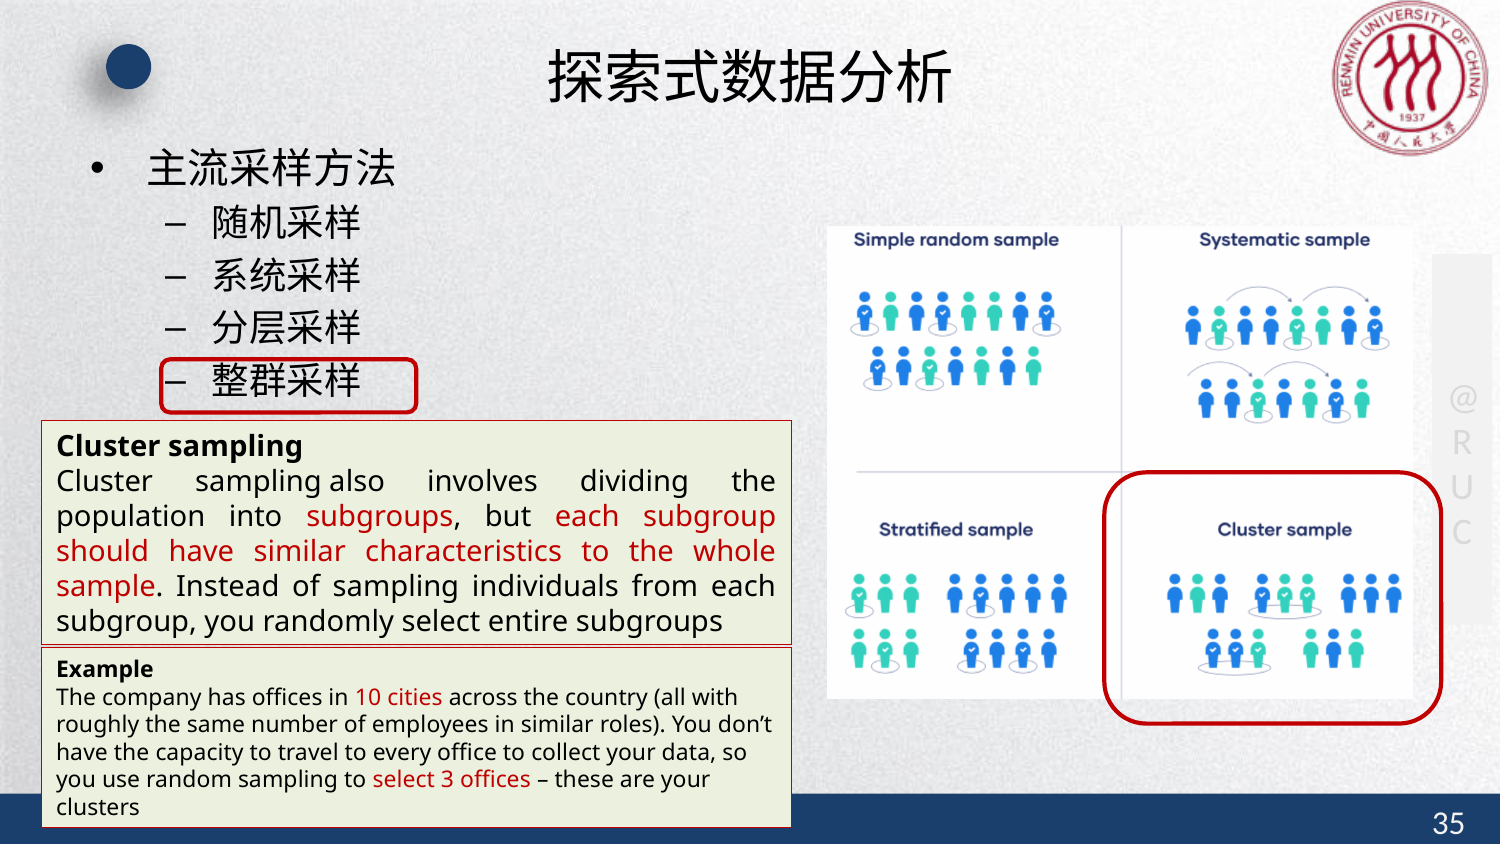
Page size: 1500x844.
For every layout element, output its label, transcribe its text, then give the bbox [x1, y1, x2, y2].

title 探索式数据分析 [75, 33, 1425, 116]
text_box [1110, 474, 1444, 726]
picture [0, 0, 1500, 793]
text_box Cluster sampling Cluster sampling also involves dividing the population into subgroups, but each subgroup should have similar characteristics to the whole sample. Instead of sampling individuals from each subgroup, you randomly select entire subgroups [41, 420, 792, 645]
picture [826, 225, 1413, 699]
text_box Example The company has offices in 10 cities across the country (all with roughly the same number of employees in similar roles). You don’t have the capacity to travel to every office to collect your data, so you use random sampling to select 3 offices – these are your clusters [41, 647, 792, 828]
text_box [159, 357, 419, 415]
list 主流采样方法 随机采样 系统采样 分层采样 整群采样 [75, 134, 1425, 781]
